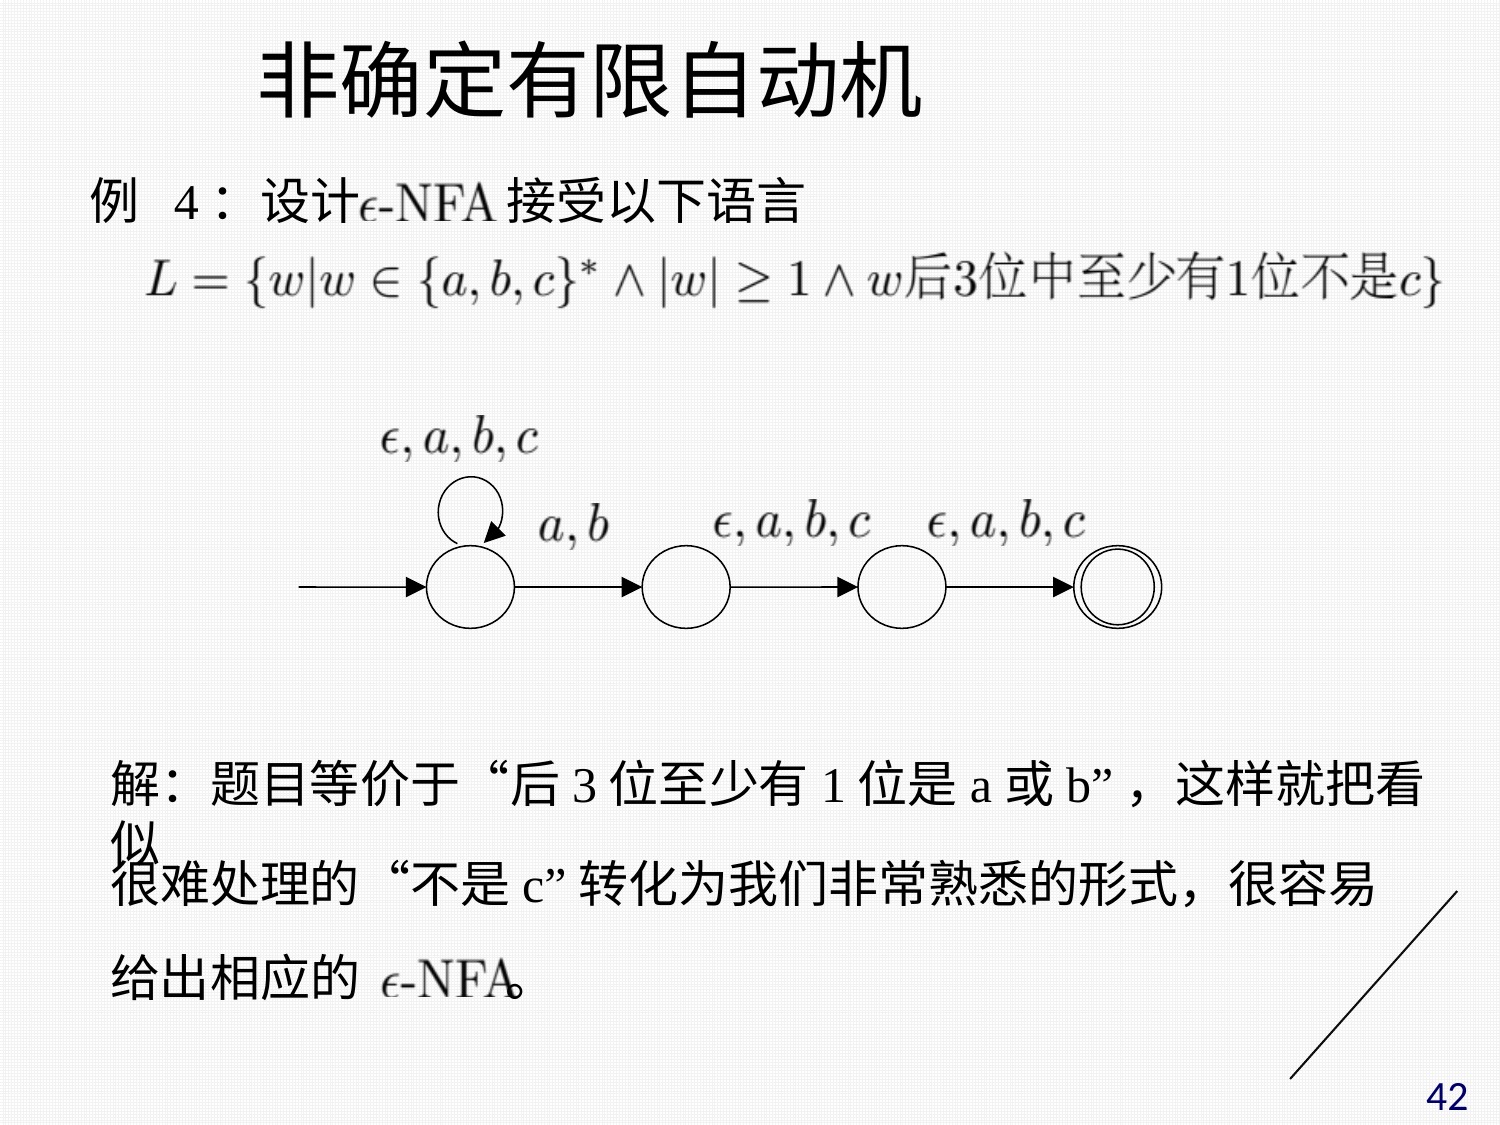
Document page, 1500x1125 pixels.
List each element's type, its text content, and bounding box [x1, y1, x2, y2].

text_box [74, 162, 1426, 239]
text_box 非确定有限自动机 [242, 32, 947, 137]
text_box 42 [1411, 1061, 1500, 1125]
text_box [277, 415, 1190, 629]
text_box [94, 744, 1447, 1015]
picture [43, 250, 1500, 309]
